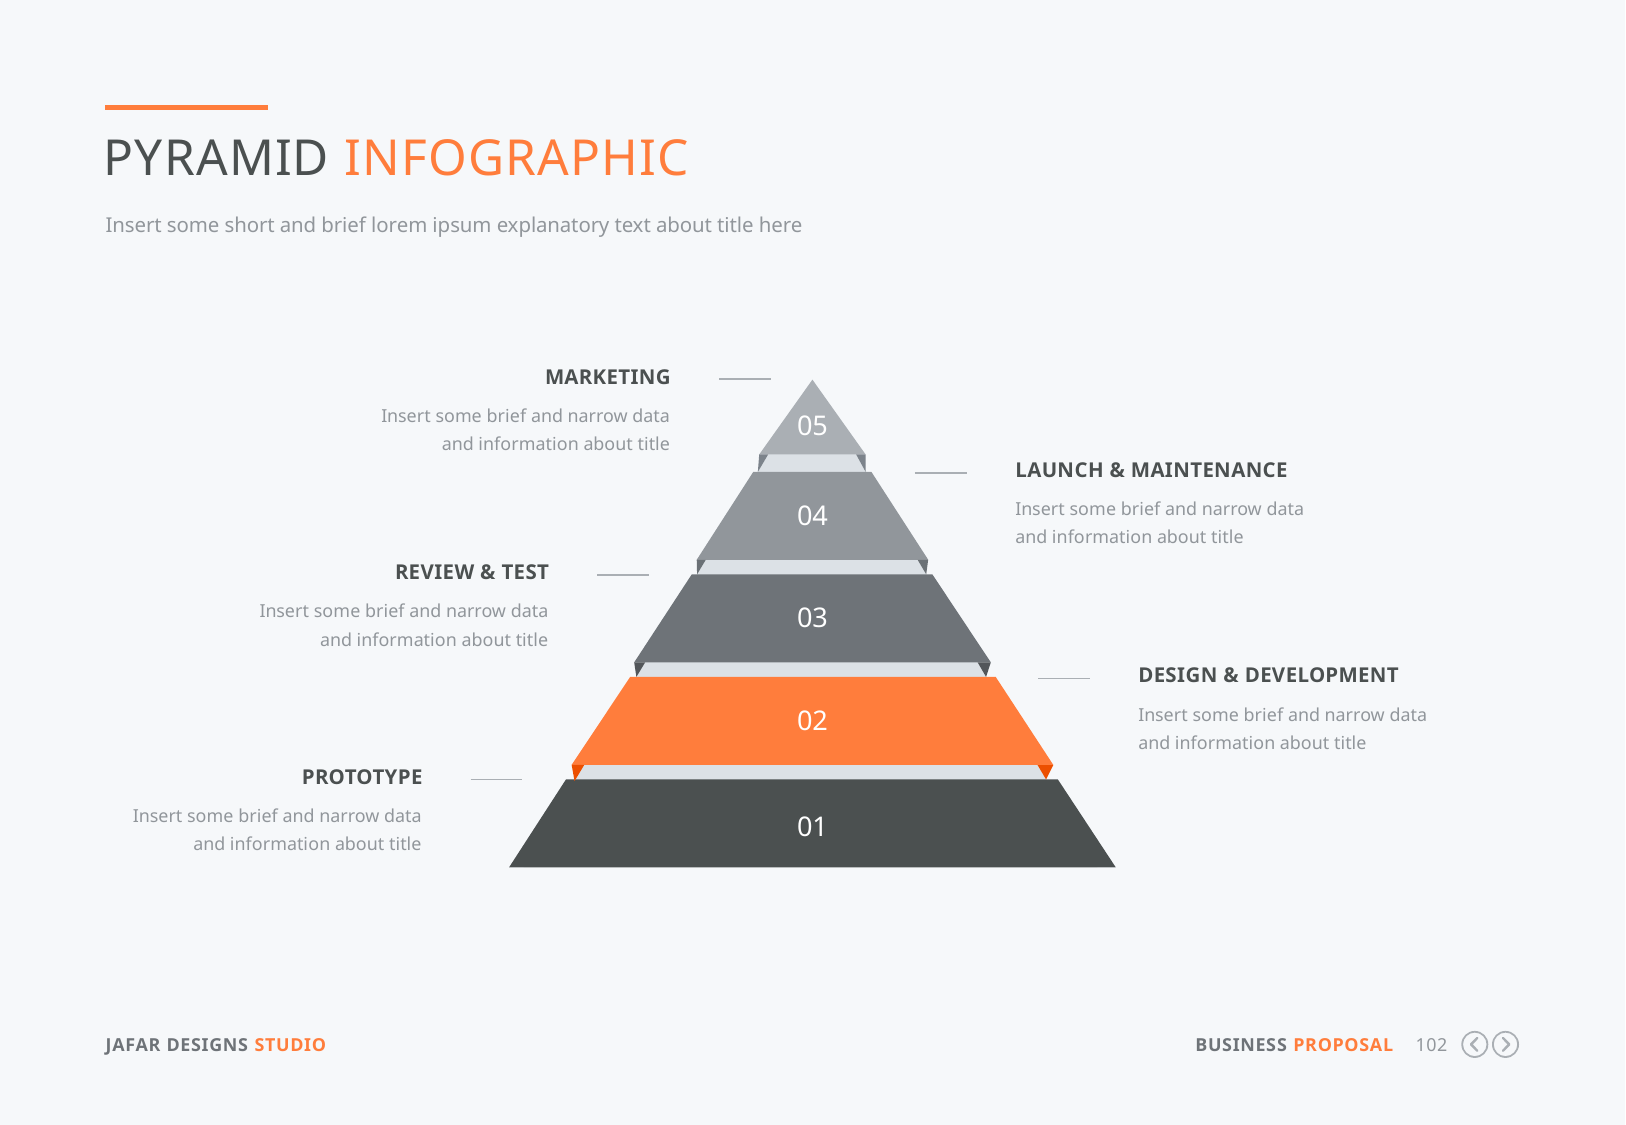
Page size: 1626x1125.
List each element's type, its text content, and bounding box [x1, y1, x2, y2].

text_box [233, 559, 550, 651]
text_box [757, 379, 866, 472]
list Pyramid Infographic [103, 125, 1518, 188]
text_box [634, 574, 991, 677]
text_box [354, 363, 671, 455]
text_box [571, 676, 1054, 782]
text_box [106, 764, 423, 856]
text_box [1138, 662, 1455, 754]
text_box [1015, 456, 1332, 548]
text_box 01 [772, 809, 853, 843]
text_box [696, 471, 929, 575]
text_box [509, 779, 1116, 867]
list Insert some short and brief lorem ipsum explanatory text about title here [105, 209, 1519, 241]
